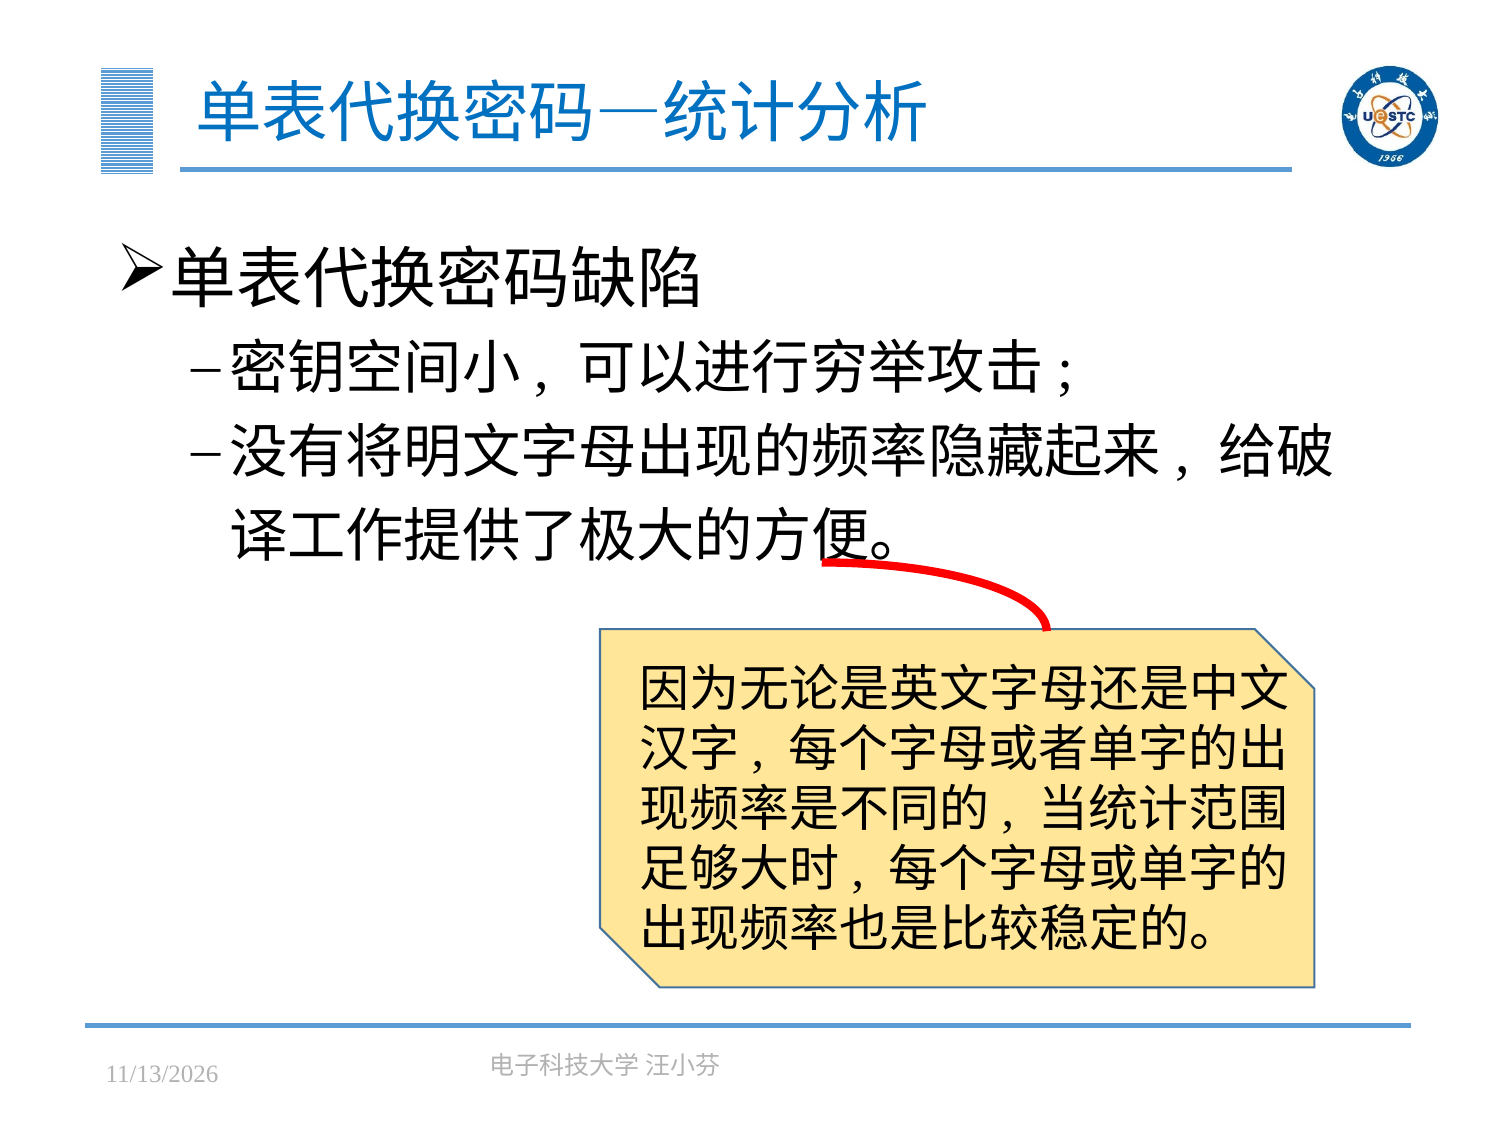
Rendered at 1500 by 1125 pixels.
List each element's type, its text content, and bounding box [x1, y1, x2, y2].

picture [1339, 63, 1440, 171]
footer 电子科技大学 汪小芬 [474, 1042, 1019, 1103]
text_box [596, 562, 1315, 1013]
list 单表代换密码缺陷 密钥空间小, 可以进行穷举攻击; 没有将明文字母出现的频率隐藏起来, 给破译工作提供了极大的方便。 [101, 212, 1396, 964]
title 单表代换密码—统计分析 [180, 59, 1293, 170]
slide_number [90, 1042, 429, 1103]
